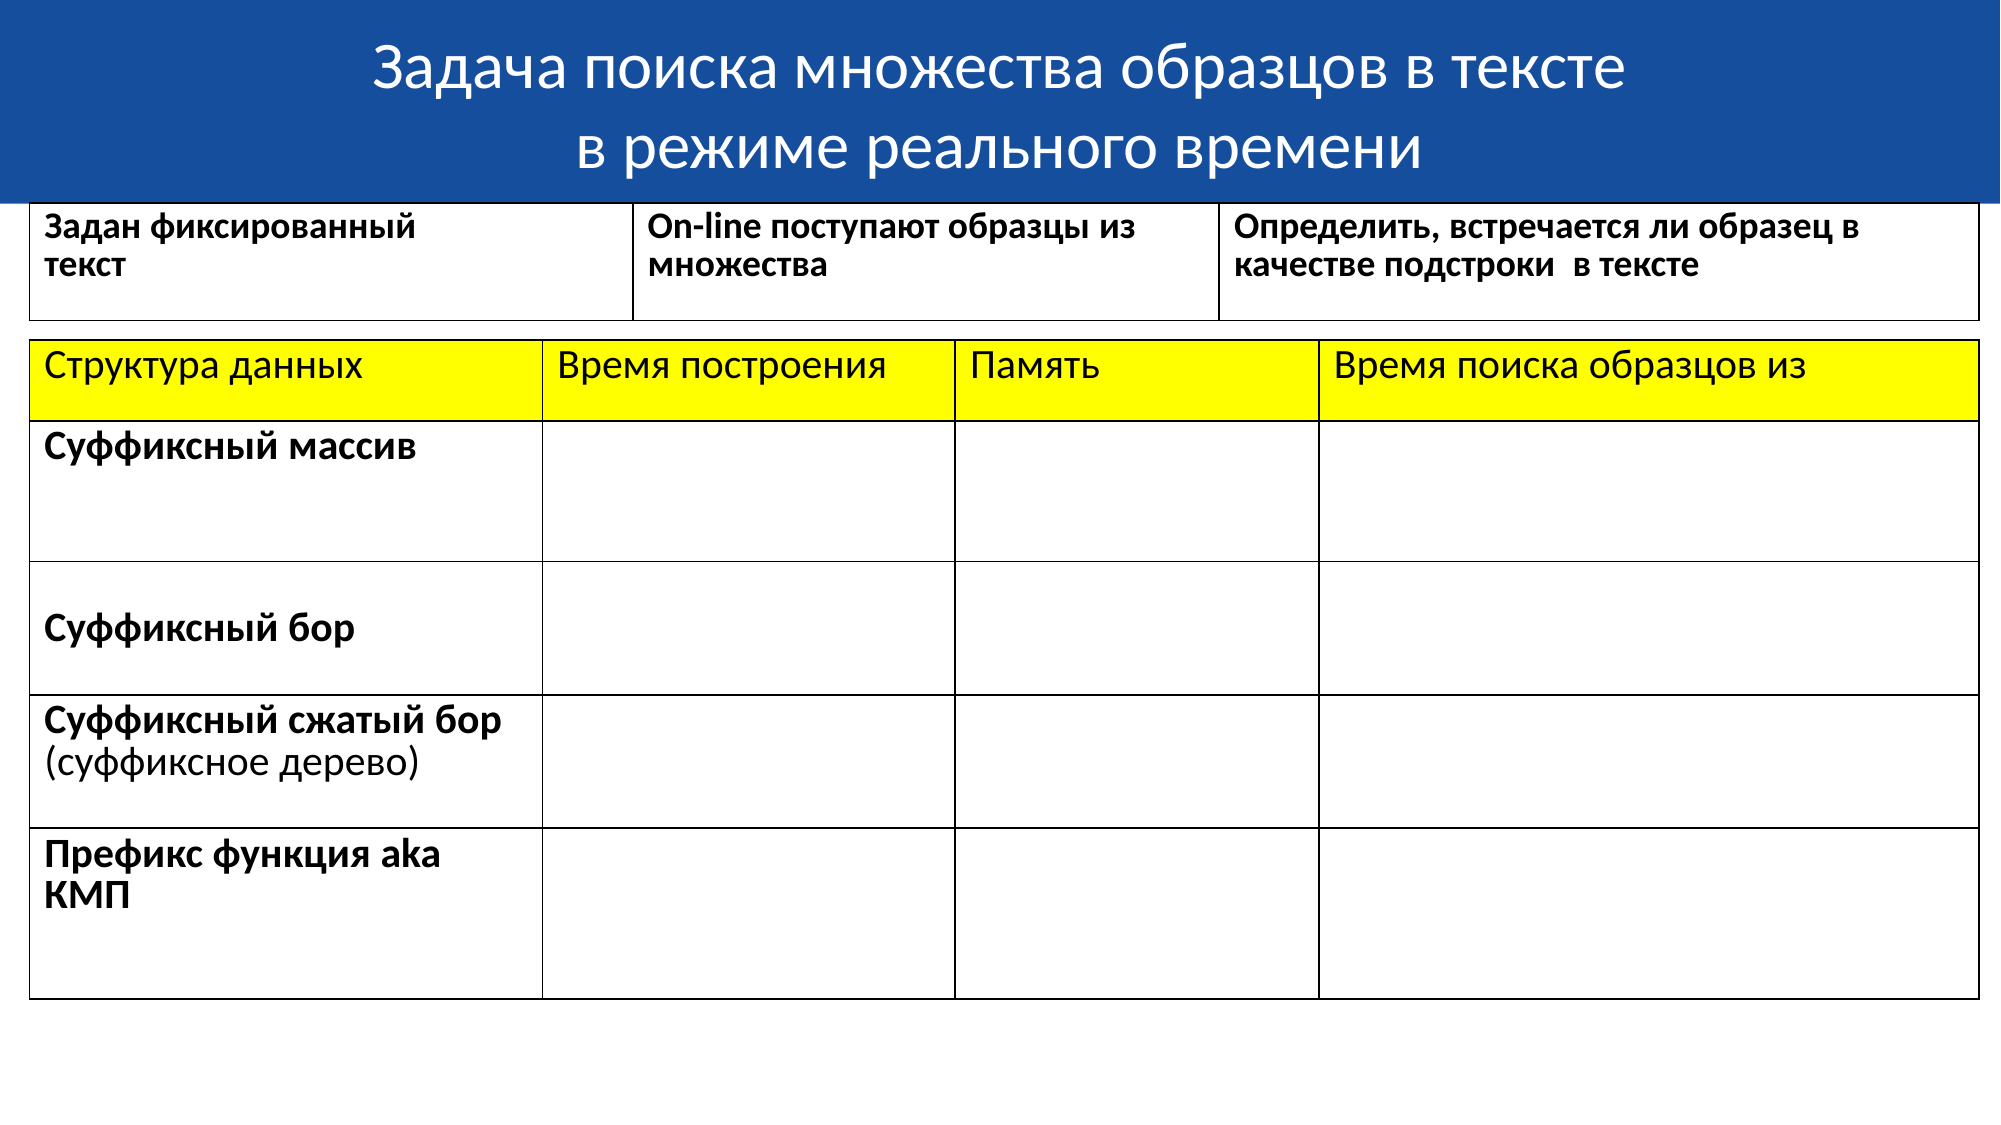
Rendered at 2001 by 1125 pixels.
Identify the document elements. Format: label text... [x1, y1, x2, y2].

text_box Задача поиска множества образцов в тексте в режиме реального времени [0, 0, 2000, 205]
picture [1469, 32, 1966, 159]
